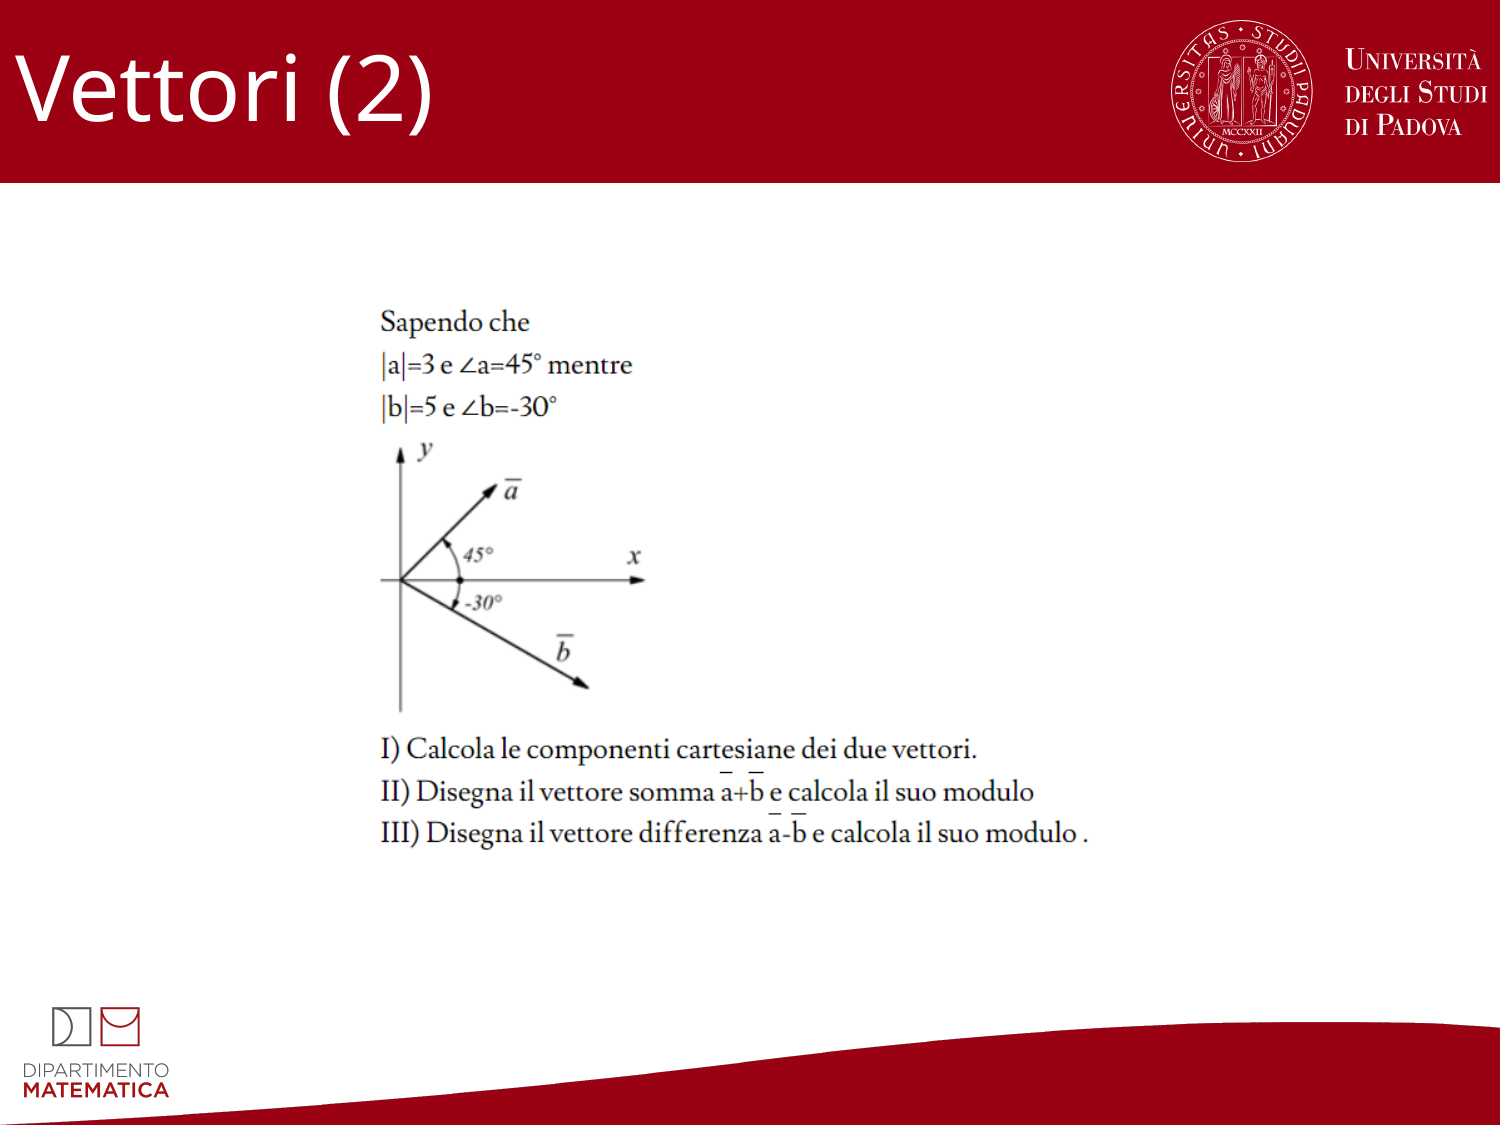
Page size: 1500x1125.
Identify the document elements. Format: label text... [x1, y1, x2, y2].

picture [368, 291, 1132, 876]
picture [0, 1007, 1500, 1125]
picture [1171, 20, 1487, 162]
title Vettori (2) [0, 0, 1159, 183]
